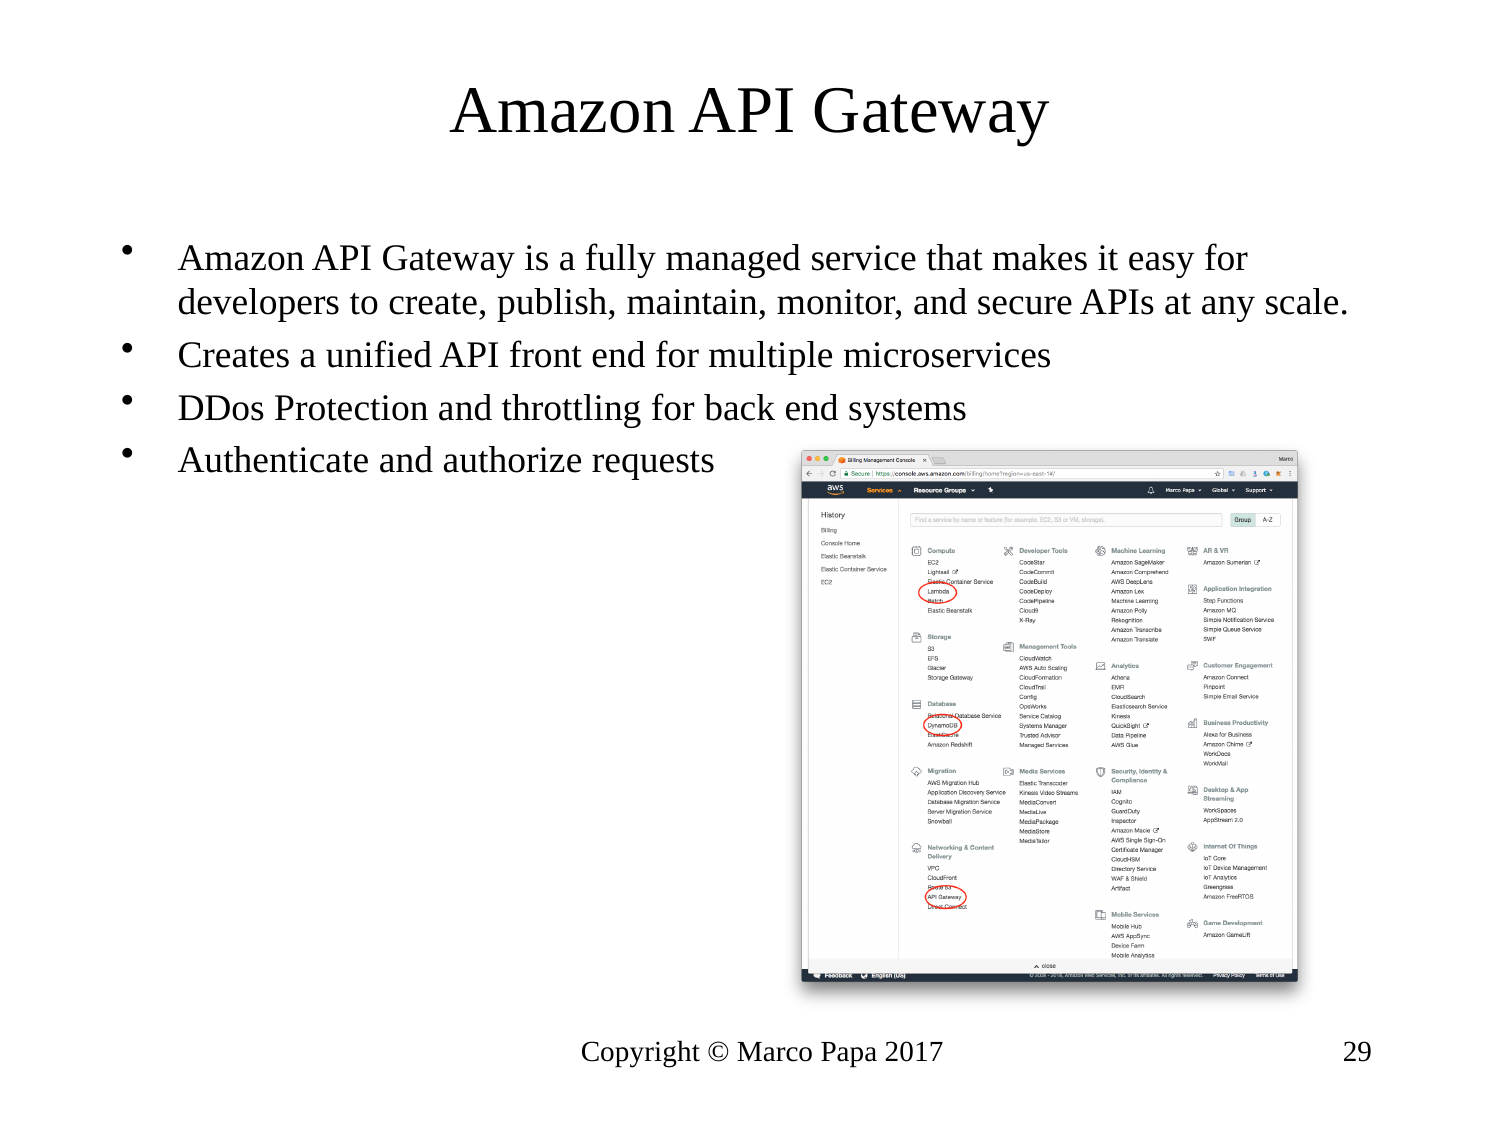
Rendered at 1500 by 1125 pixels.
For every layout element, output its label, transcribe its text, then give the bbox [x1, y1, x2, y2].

title Amazon API Gateway [112, 50, 1388, 163]
footer Copyright © Marco Papa 2017 [474, 1024, 1051, 1101]
picture [778, 437, 1322, 1016]
text_box [736, 306, 767, 383]
slide_number 29 [1262, 1024, 1388, 1101]
list Amazon API Gateway is a fully managed service that makes it easy for developers to create, publish, maintain, monitor, and secure APIs at any scale. Creates a unified API front end for multiple microservices DDos Protection and throttling for back end systems Authenticate and authorize requests [106, 224, 1382, 900]
